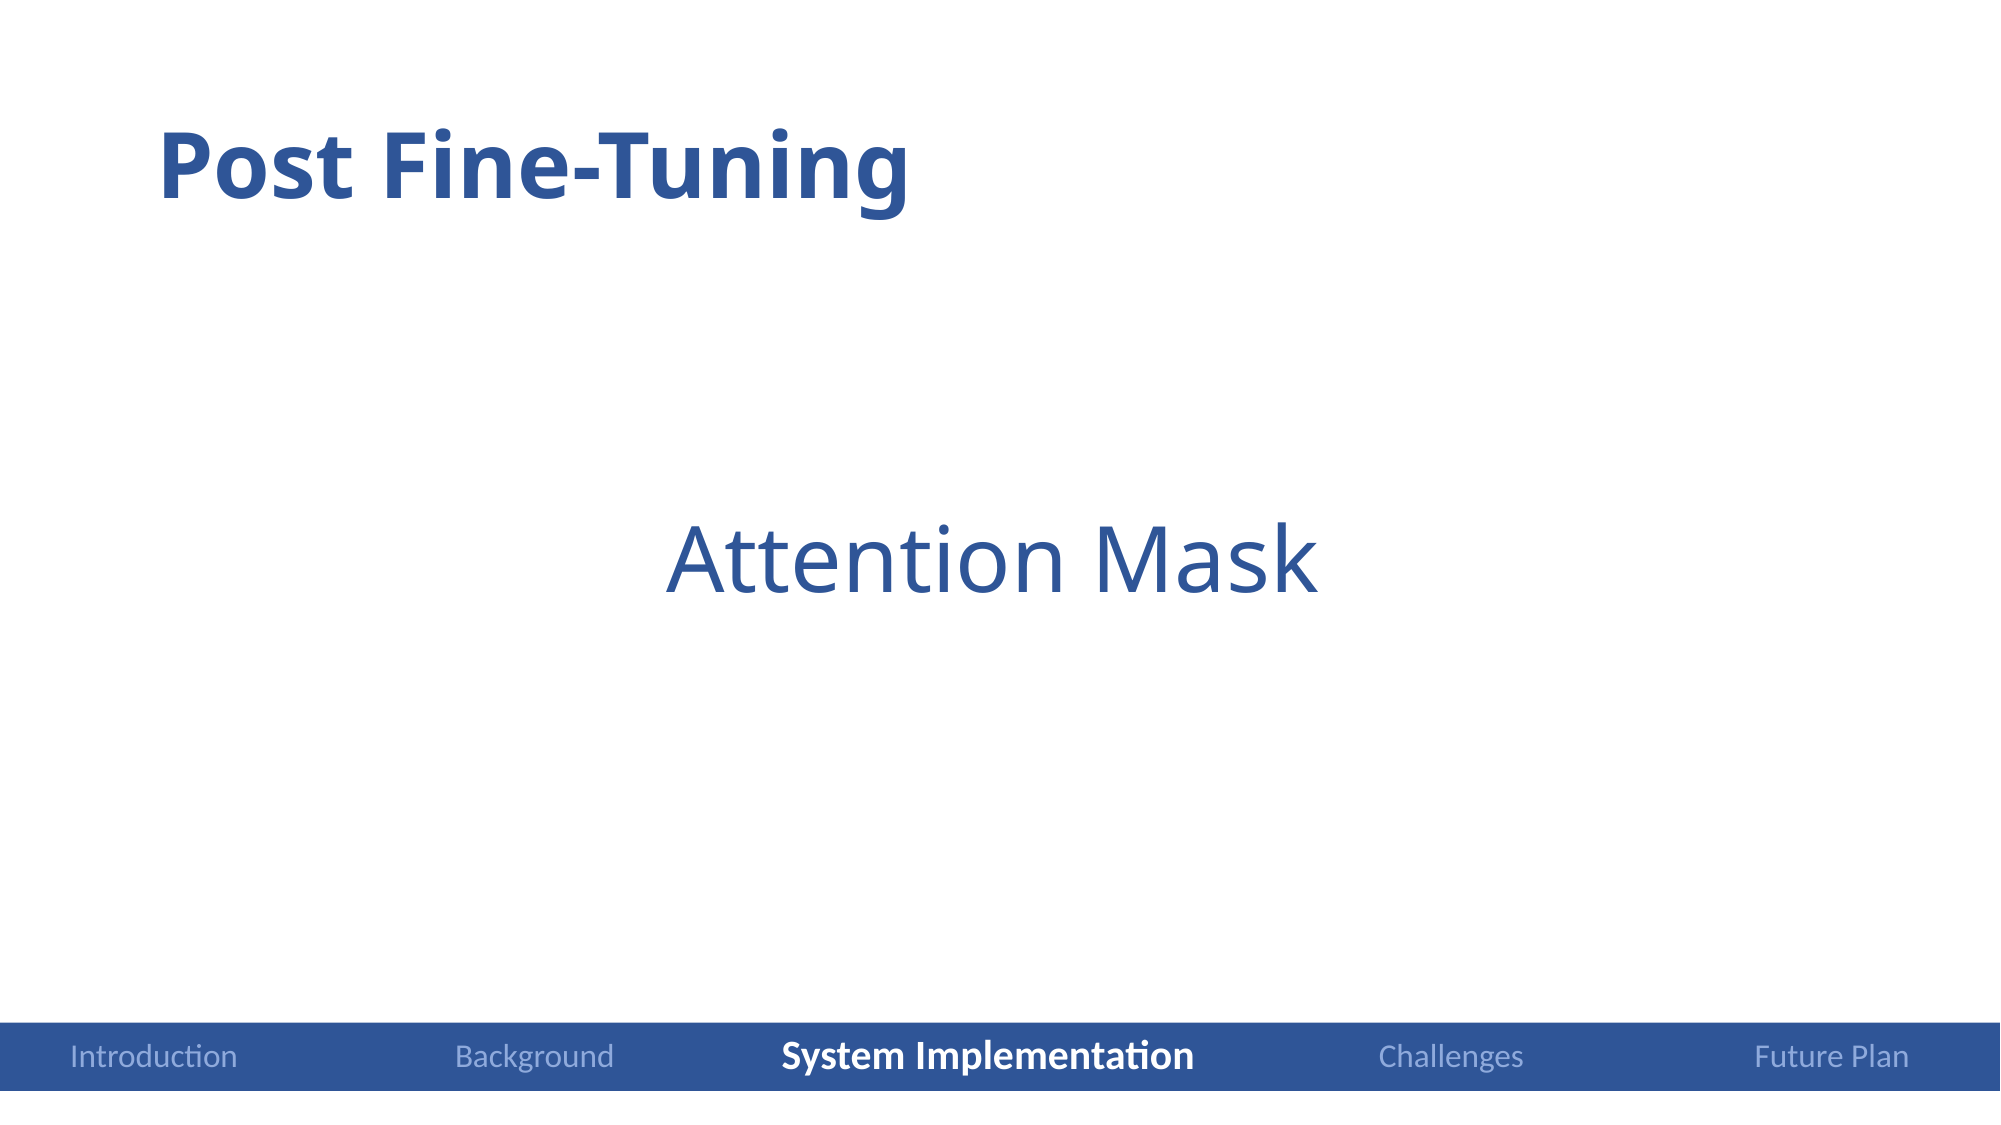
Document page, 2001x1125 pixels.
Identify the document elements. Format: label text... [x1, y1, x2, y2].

text_box Post Fine-Tuning Process [141, 59, 1867, 278]
text_box Challenges [1283, 1030, 1620, 1100]
text_box Attention Mask [90, 453, 1897, 672]
text_box Background [367, 1031, 703, 1100]
list Introduction [0, 1031, 322, 1100]
text_box System Implementation [747, 1026, 1239, 1095]
text_box [0, 1022, 2000, 1092]
text_box Future Plan [1664, 1030, 2000, 1100]
